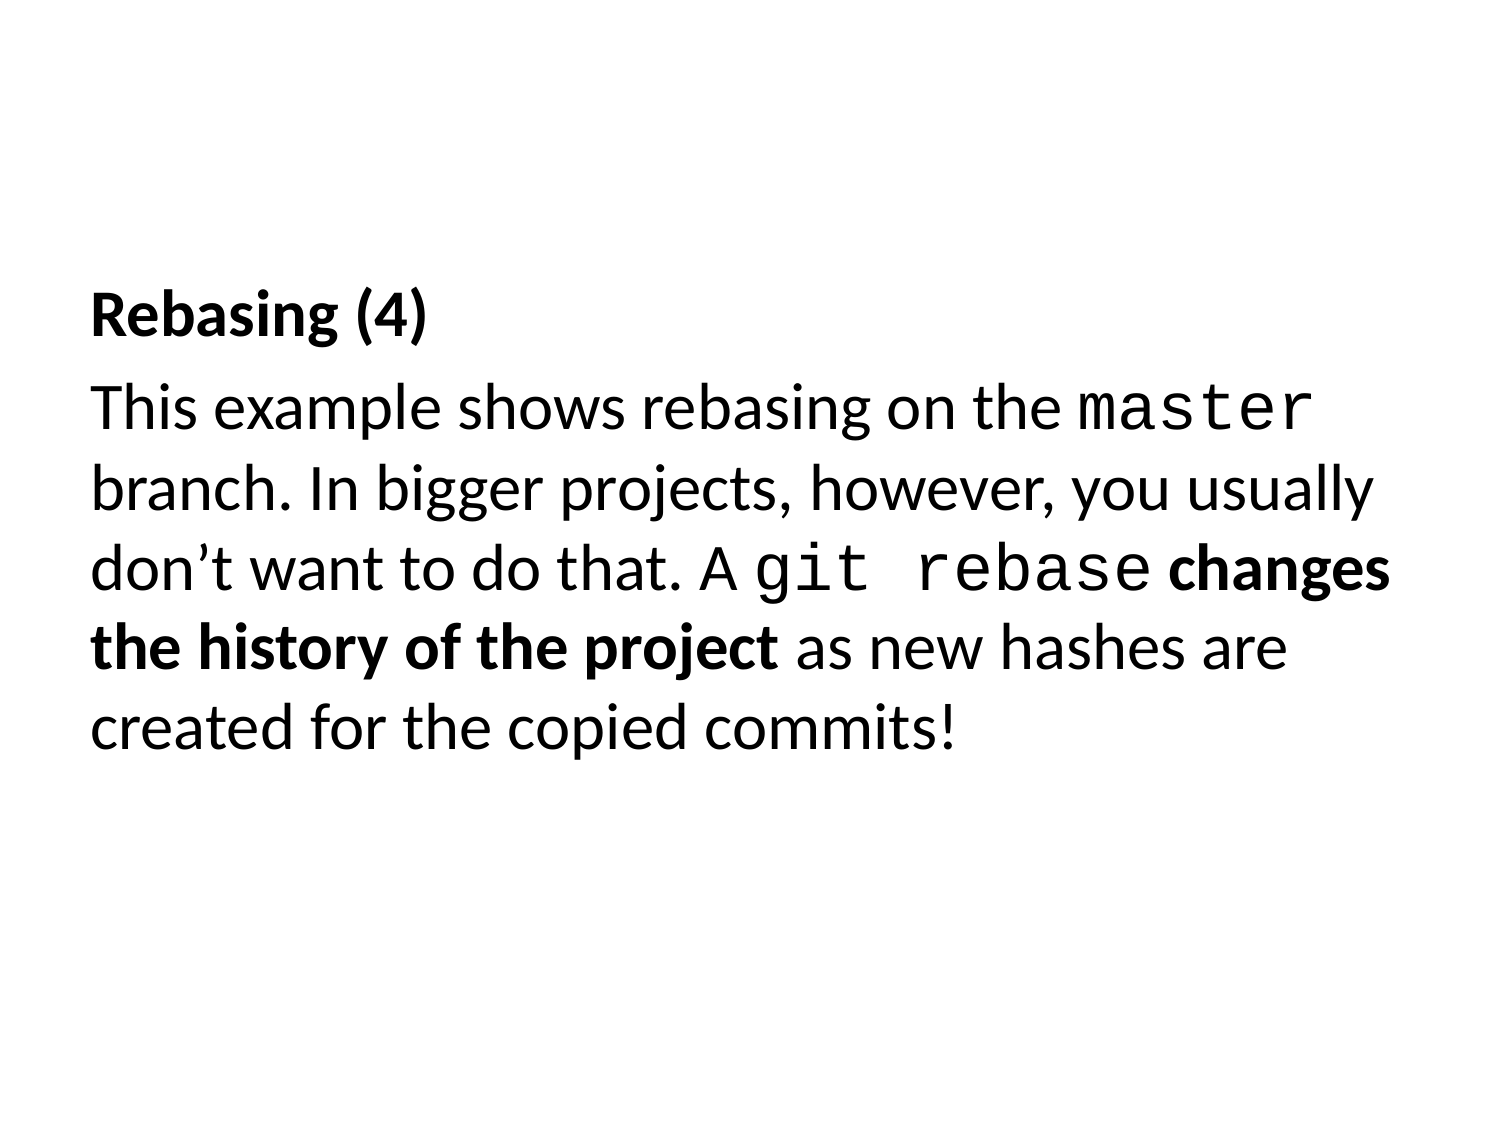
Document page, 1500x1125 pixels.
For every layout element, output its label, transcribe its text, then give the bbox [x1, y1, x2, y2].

list Rebasing (4) This example shows rebasing on the master branch. In bigger projects, however, you usually don’t want to do that. A git rebase changes the history of the project as new hashes are created for the copied commits! [75, 262, 1425, 1005]
